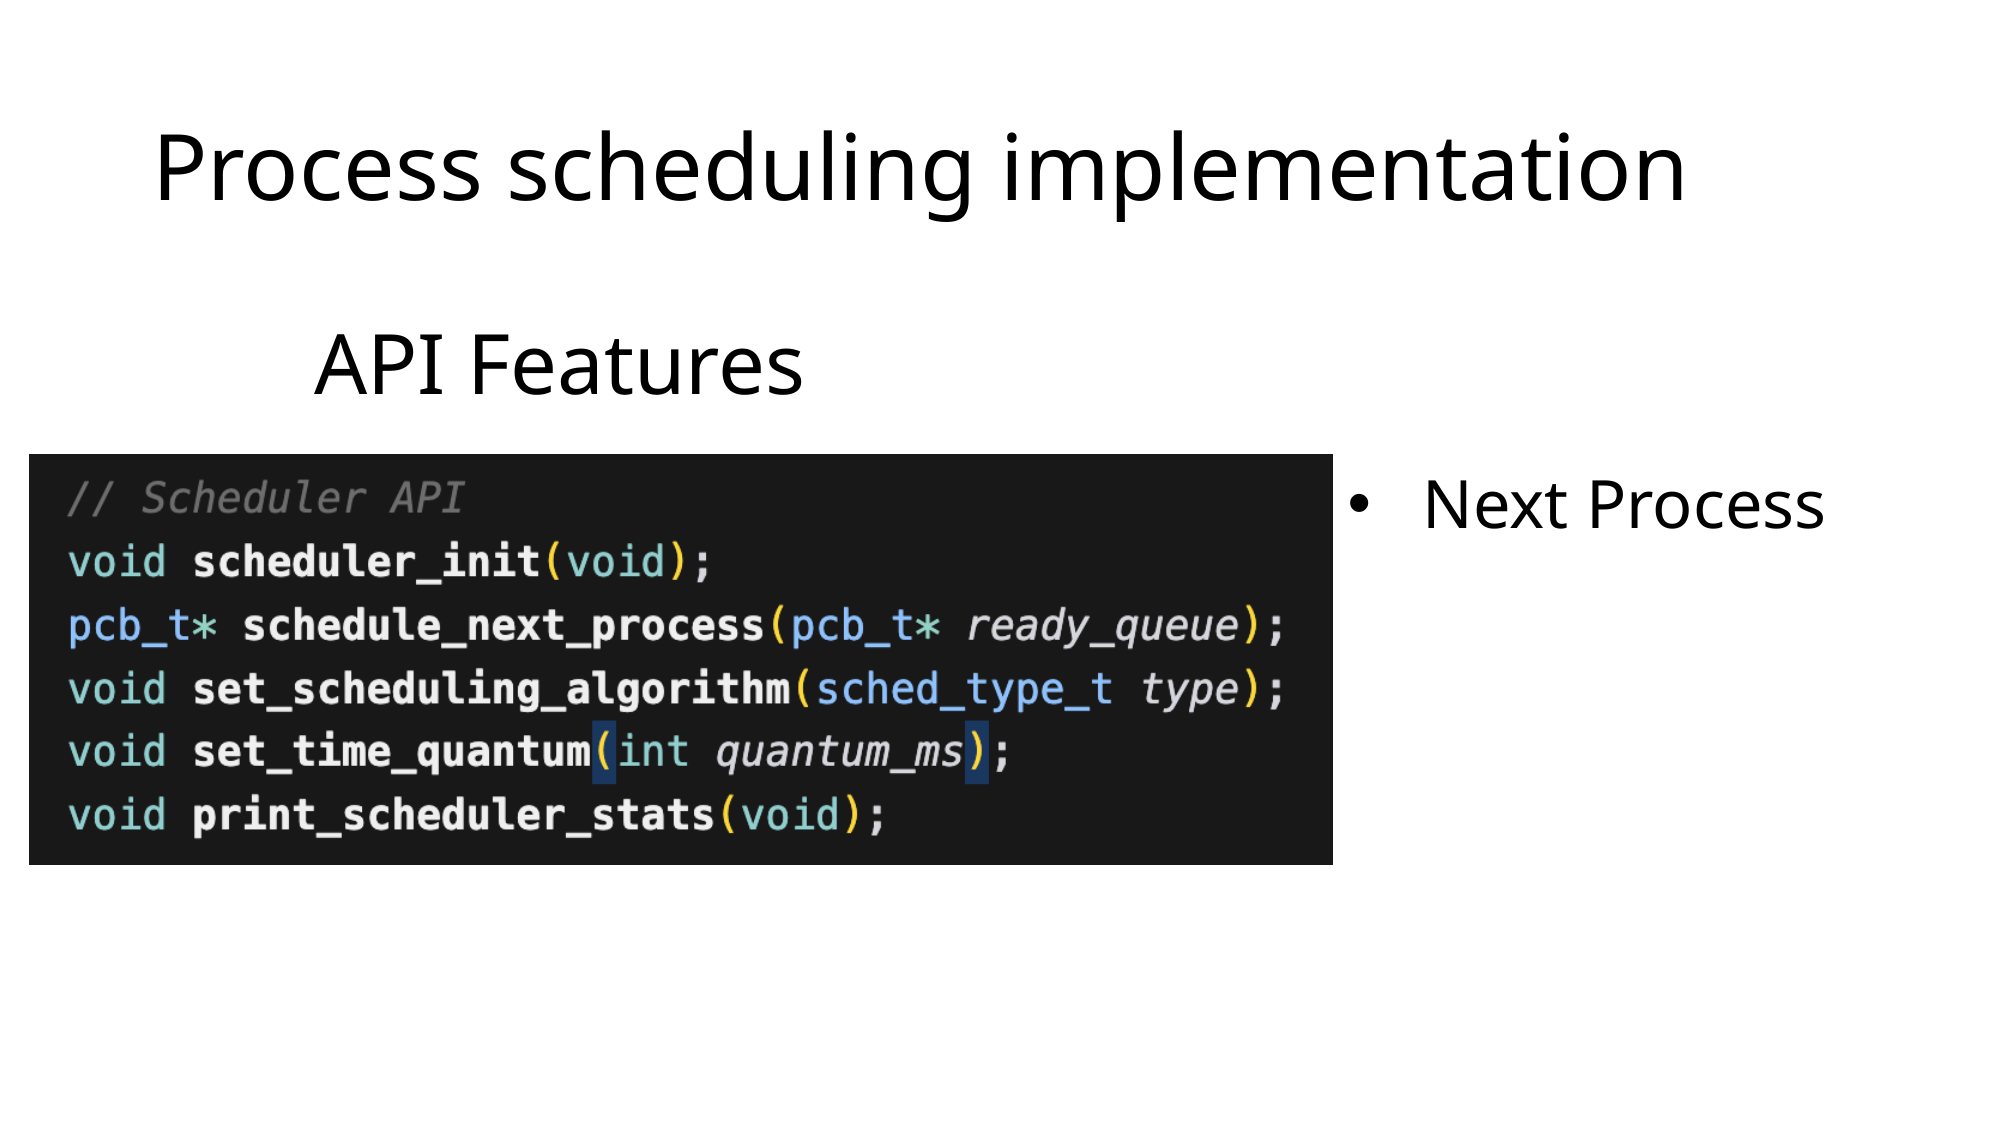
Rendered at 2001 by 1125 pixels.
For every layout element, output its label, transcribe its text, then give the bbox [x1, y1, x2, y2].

text_box Next Process [1334, 454, 1989, 550]
list API Features [299, 314, 1062, 418]
picture [29, 453, 1334, 865]
title Process scheduling implementation [137, 59, 1892, 282]
